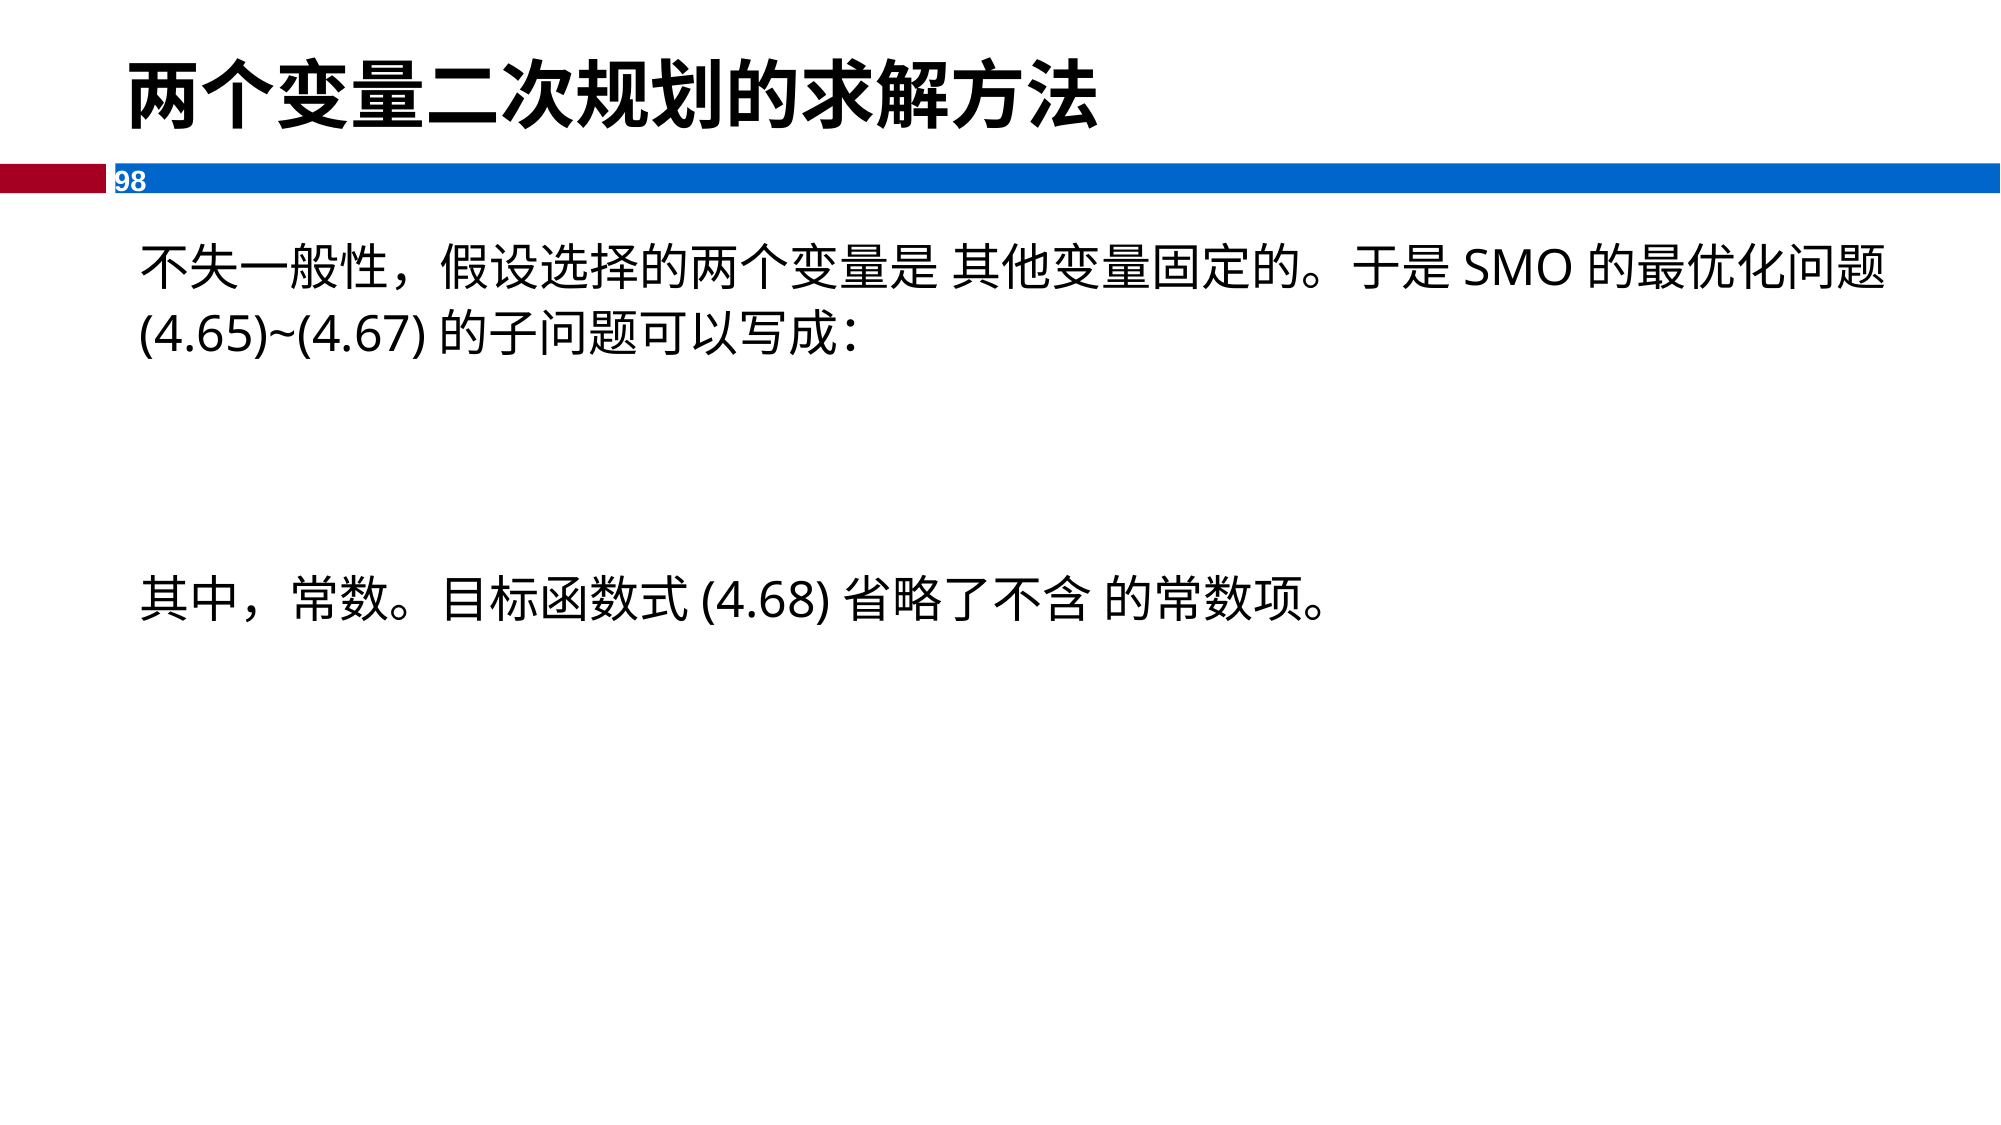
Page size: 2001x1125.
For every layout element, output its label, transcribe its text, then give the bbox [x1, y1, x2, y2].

title 两个变量二次规划的求解方法 [110, 36, 1939, 148]
